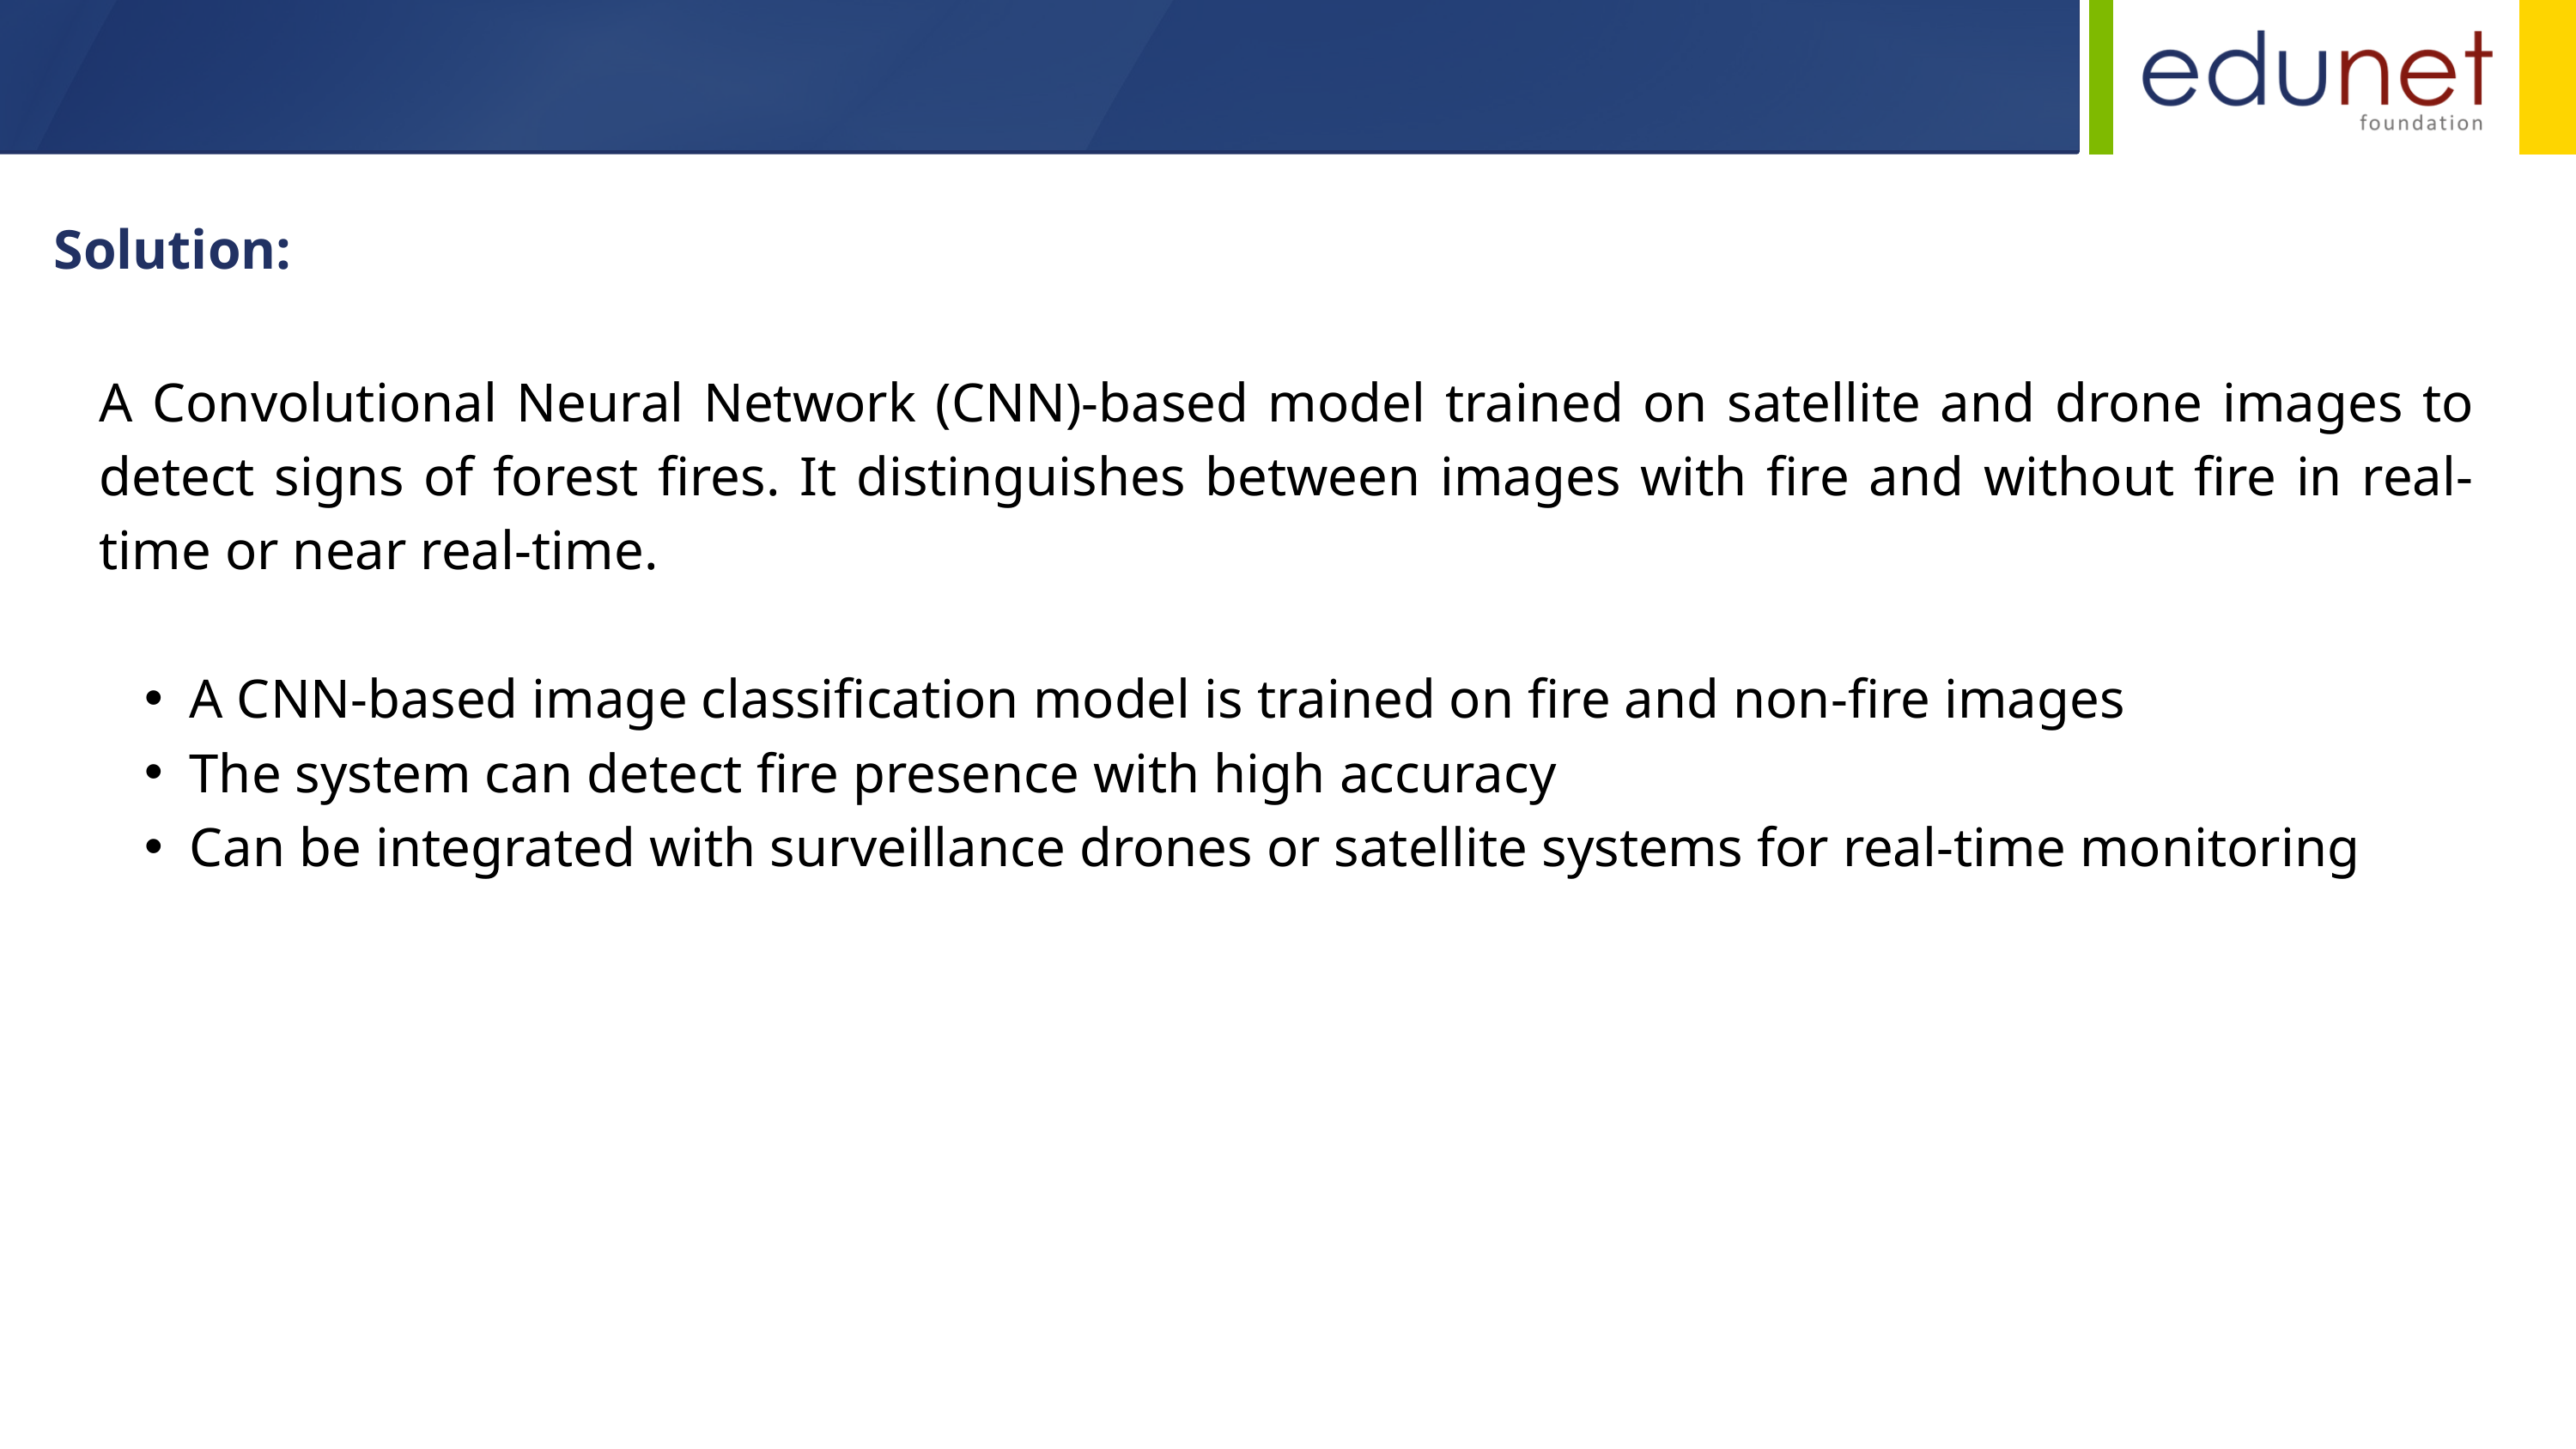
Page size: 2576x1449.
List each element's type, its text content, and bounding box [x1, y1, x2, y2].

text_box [2088, 0, 2114, 155]
text_box [2128, 16, 2509, 138]
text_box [0, 0, 2081, 155]
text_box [2519, 0, 2576, 155]
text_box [53, 222, 1344, 308]
text_box A Convolutional Neural Network (CNN)-based model trained on satellite and drone images to detect signs of forest fires. It distinguishes between images with fire and without fire in real-time or near real-time. A CNN-based image classification model is trained on fire and non-fire images The system can detect fire presence with high accuracy Can be integrated with surveillance drones or satellite systems for real-time monitoring [99, 358, 2477, 959]
